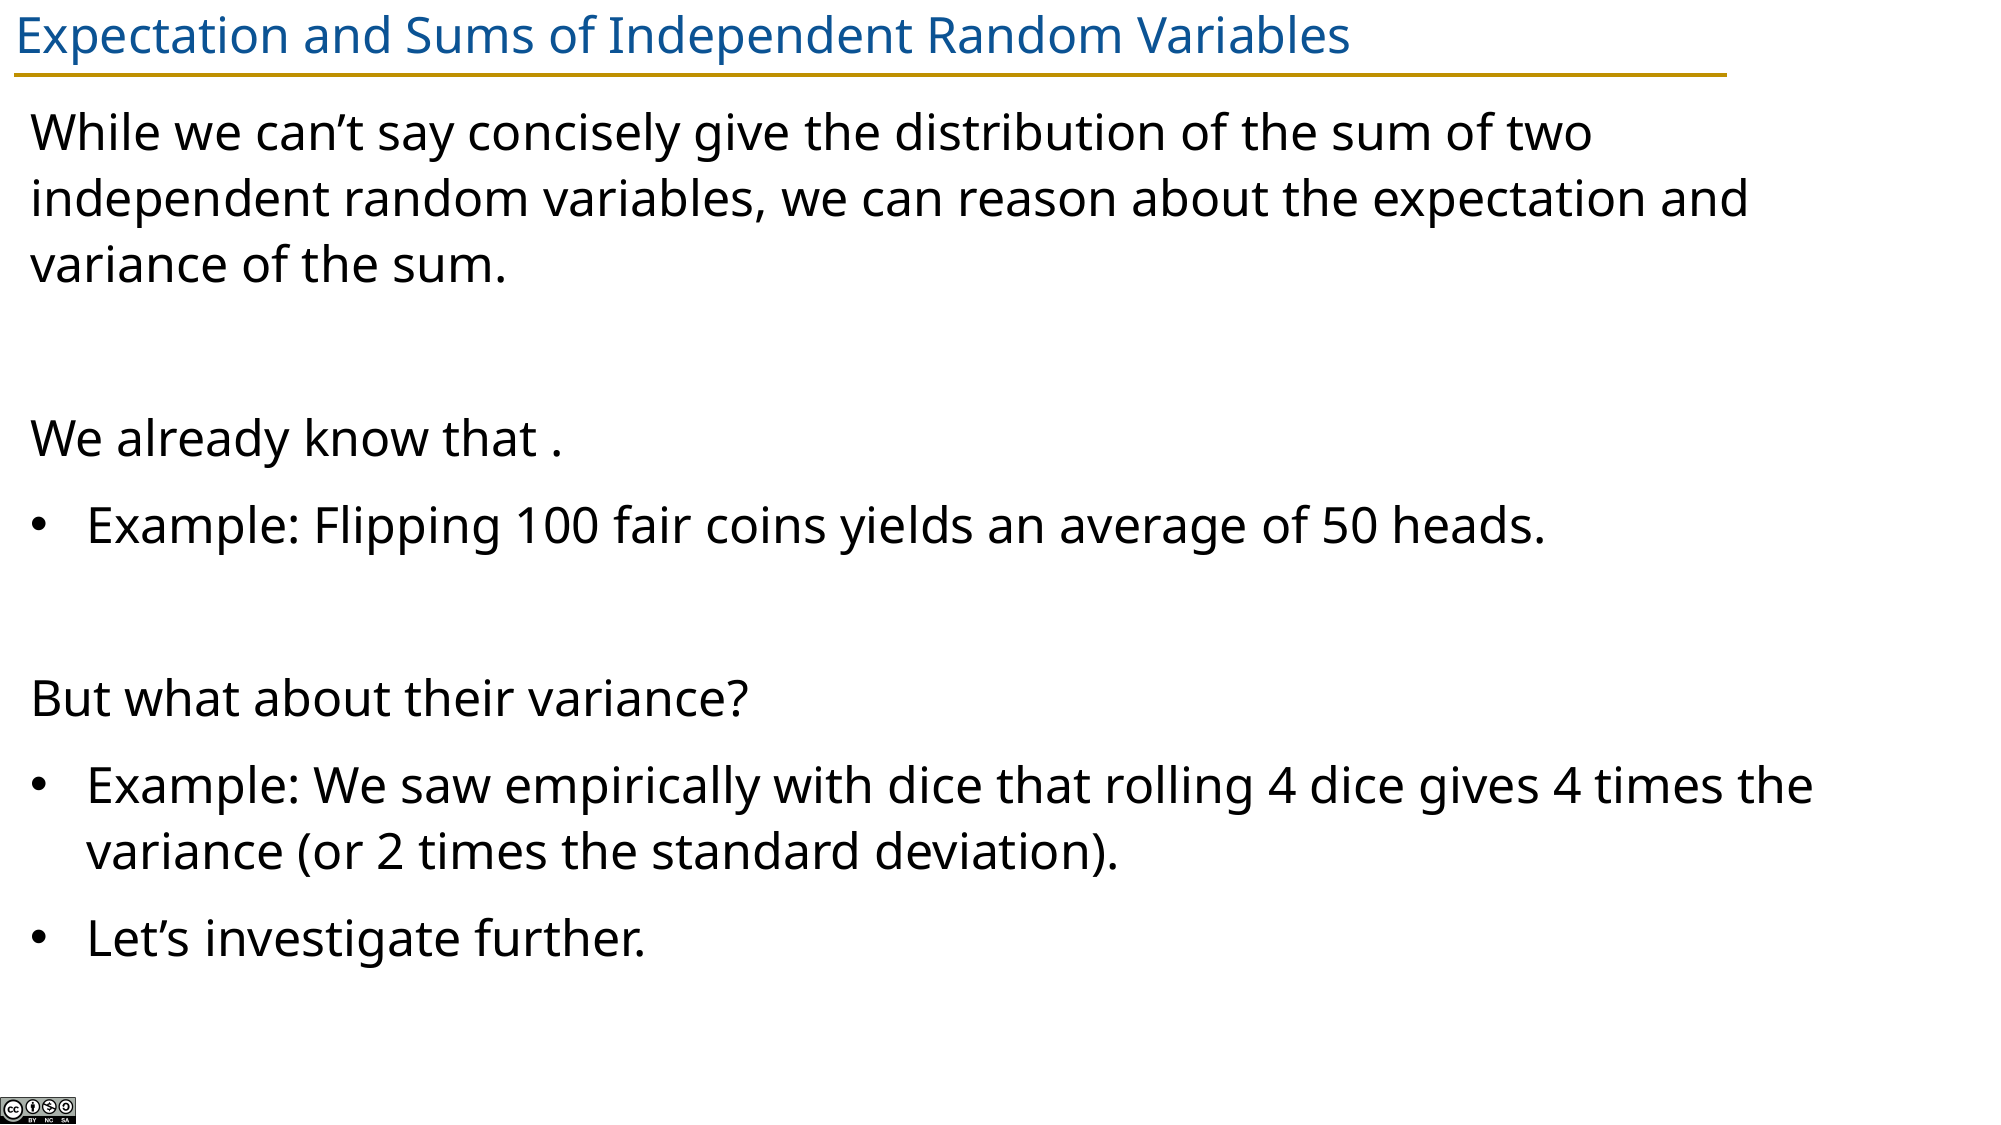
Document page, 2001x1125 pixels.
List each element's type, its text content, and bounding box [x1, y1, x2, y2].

title Expectation and Sums of Independent Random Variables [0, 0, 1725, 75]
picture [0, 1097, 76, 1124]
